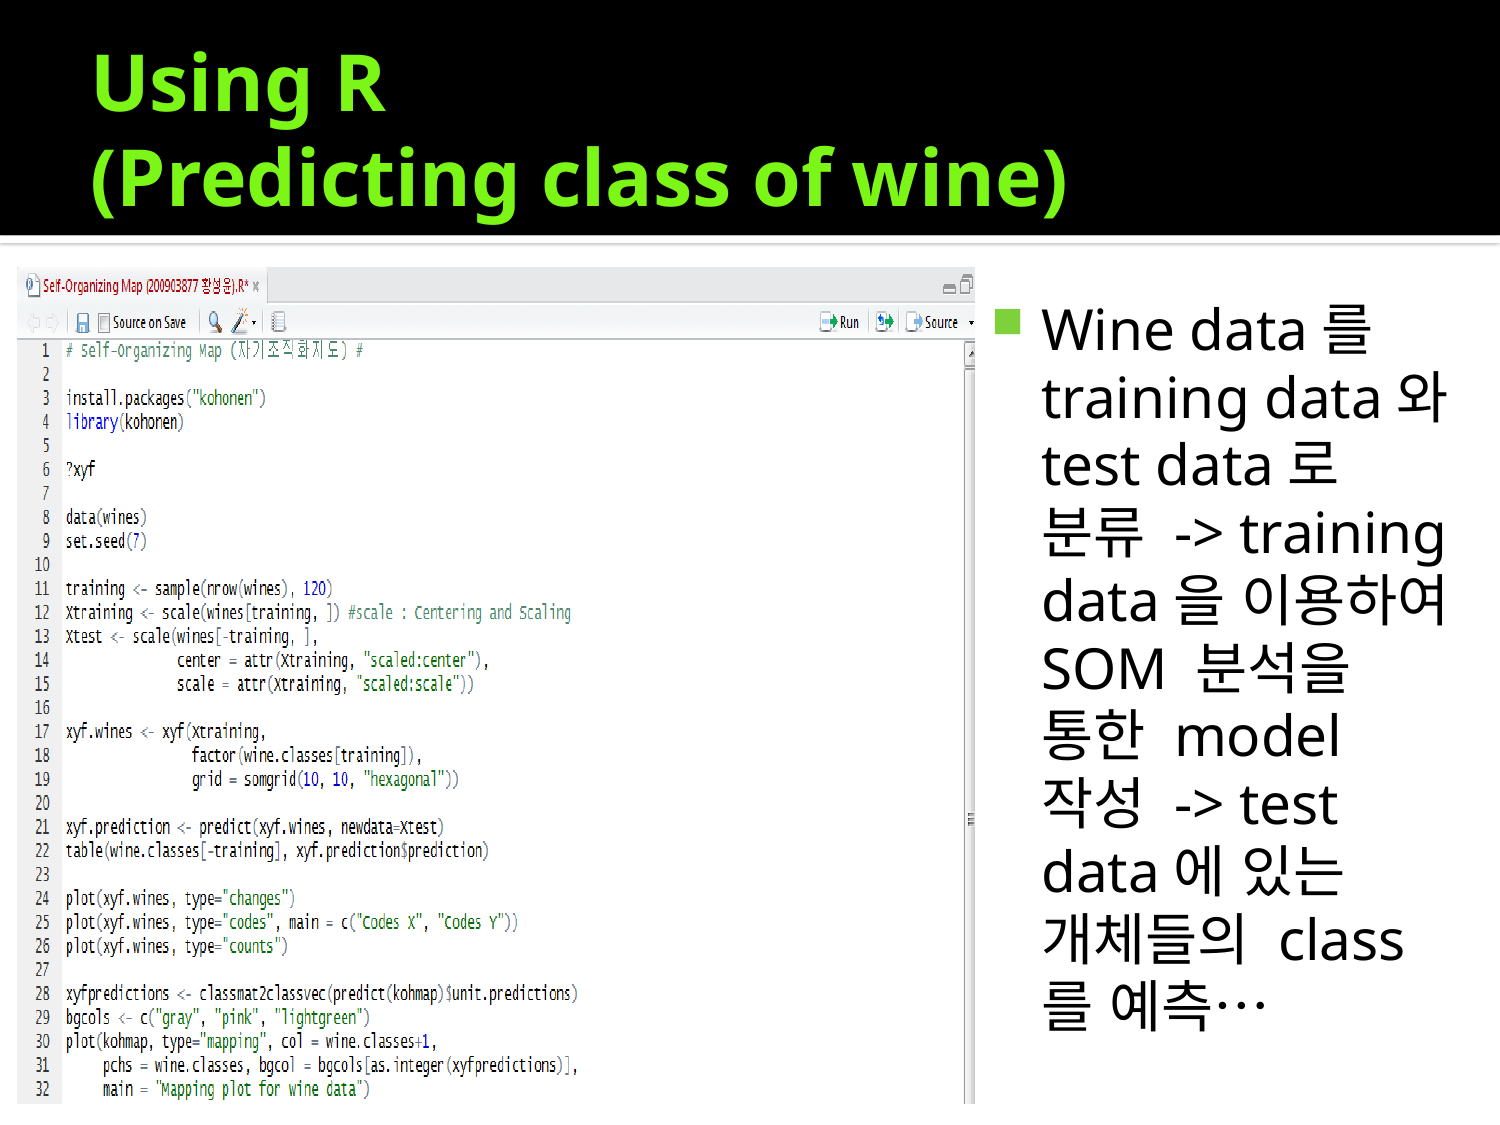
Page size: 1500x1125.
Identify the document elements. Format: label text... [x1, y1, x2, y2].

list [17, 267, 975, 1104]
list Wine data를 training data와 test data로 분류 -> training data을 이용하여 SOM 분석을 통한 model 작성 -> test data에 있는 개체들의 class를 예측… [980, 278, 1471, 1094]
title Using R (Predicting class of wine) [75, 24, 1425, 231]
